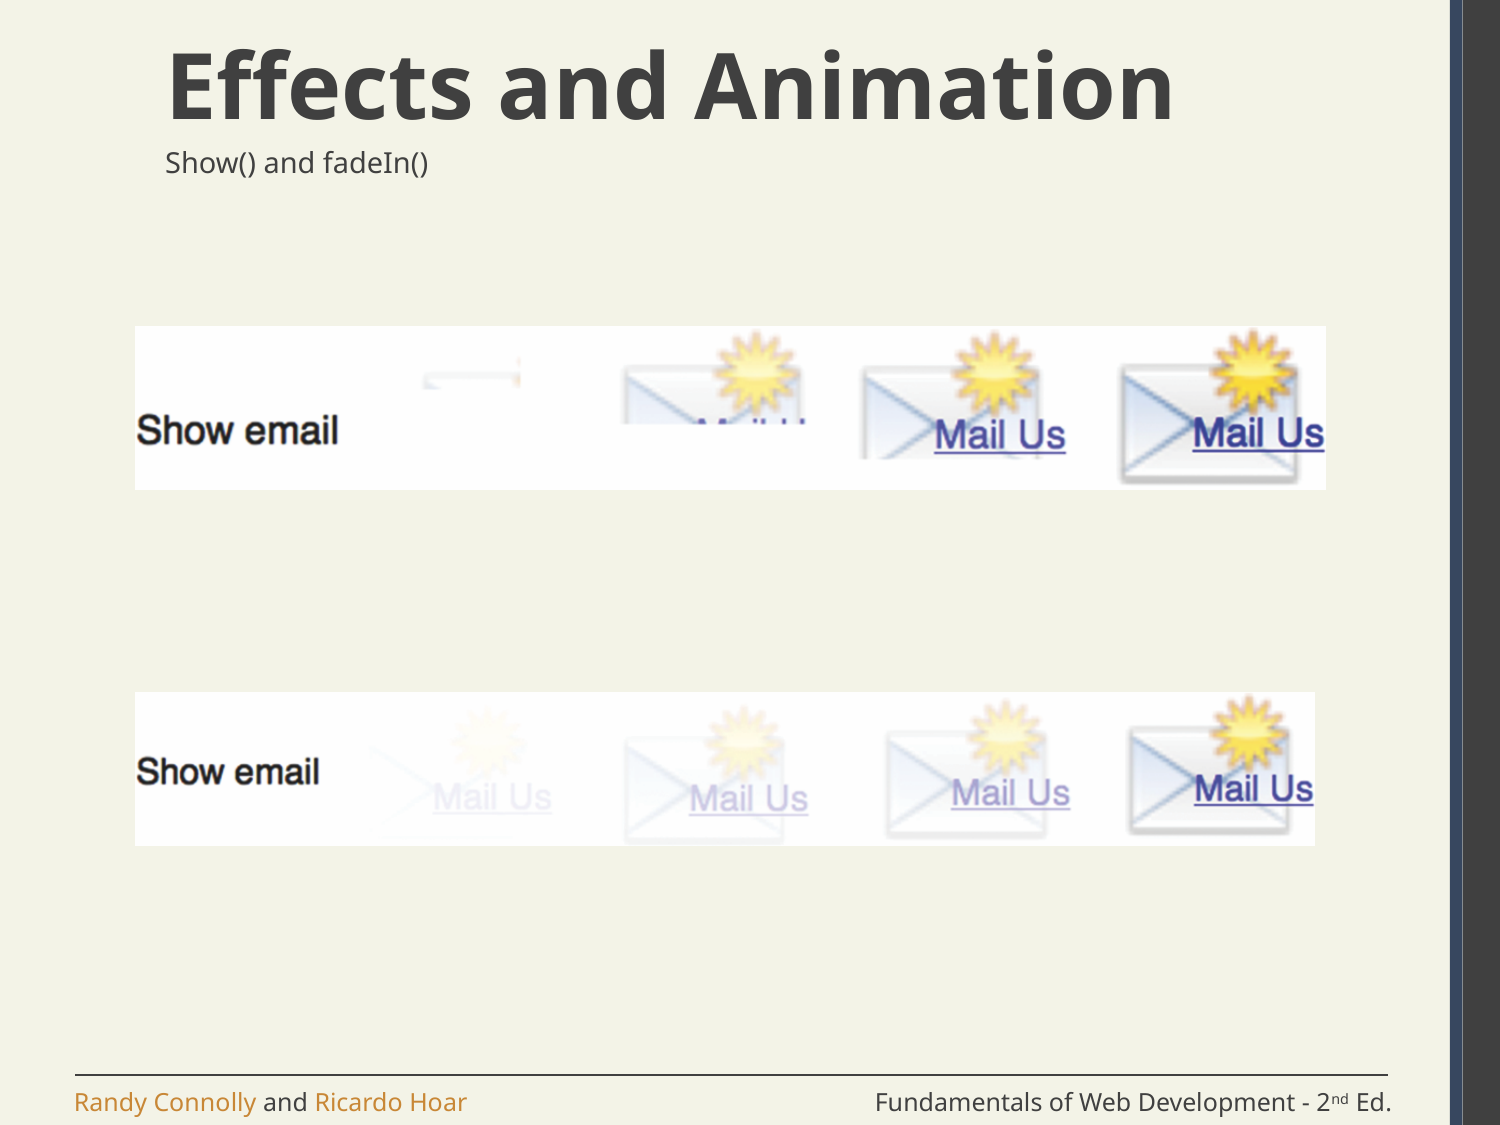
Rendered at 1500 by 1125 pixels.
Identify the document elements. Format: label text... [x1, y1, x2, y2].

list Show() and fadeIn() [150, 137, 1200, 188]
title Effects and Animation [150, 20, 1425, 188]
picture [135, 692, 1315, 847]
picture [135, 326, 1326, 491]
